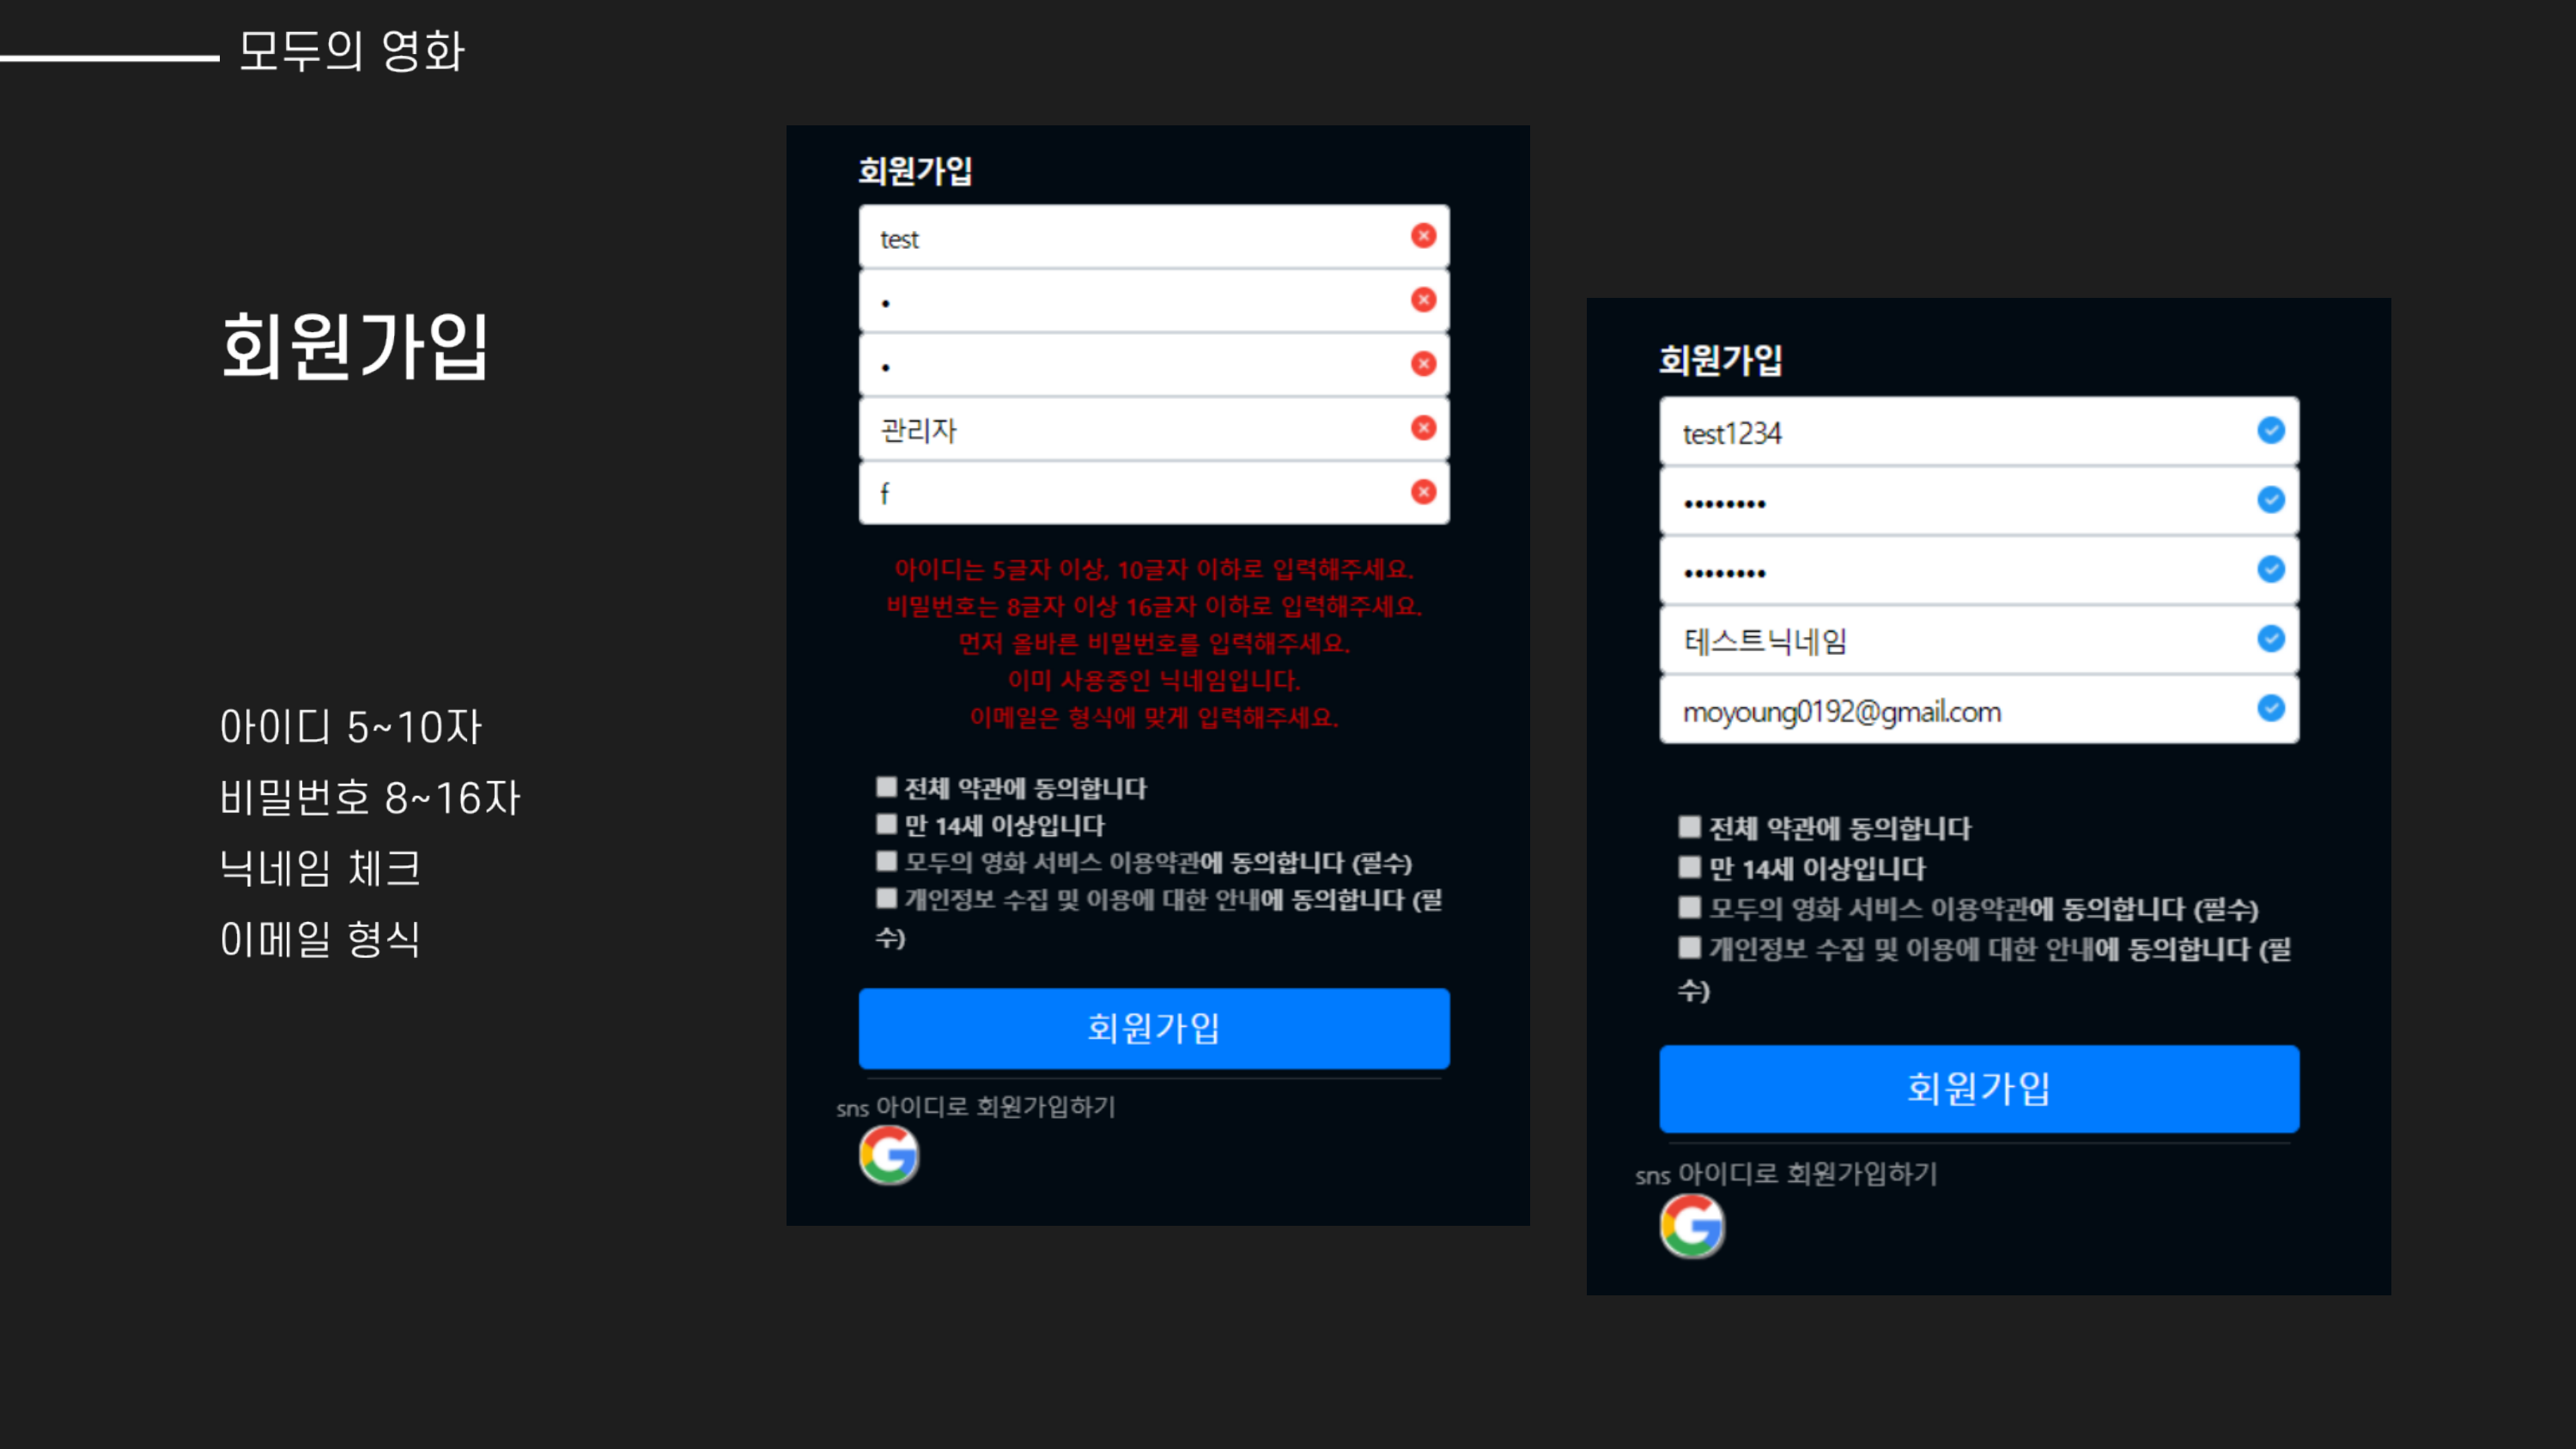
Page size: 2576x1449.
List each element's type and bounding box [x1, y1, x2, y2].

text_box [0, 46, 220, 71]
text_box [1587, 297, 2392, 1295]
picture [213, 694, 540, 994]
text_box [787, 125, 1531, 1227]
picture [208, 284, 526, 415]
picture [230, 13, 486, 94]
